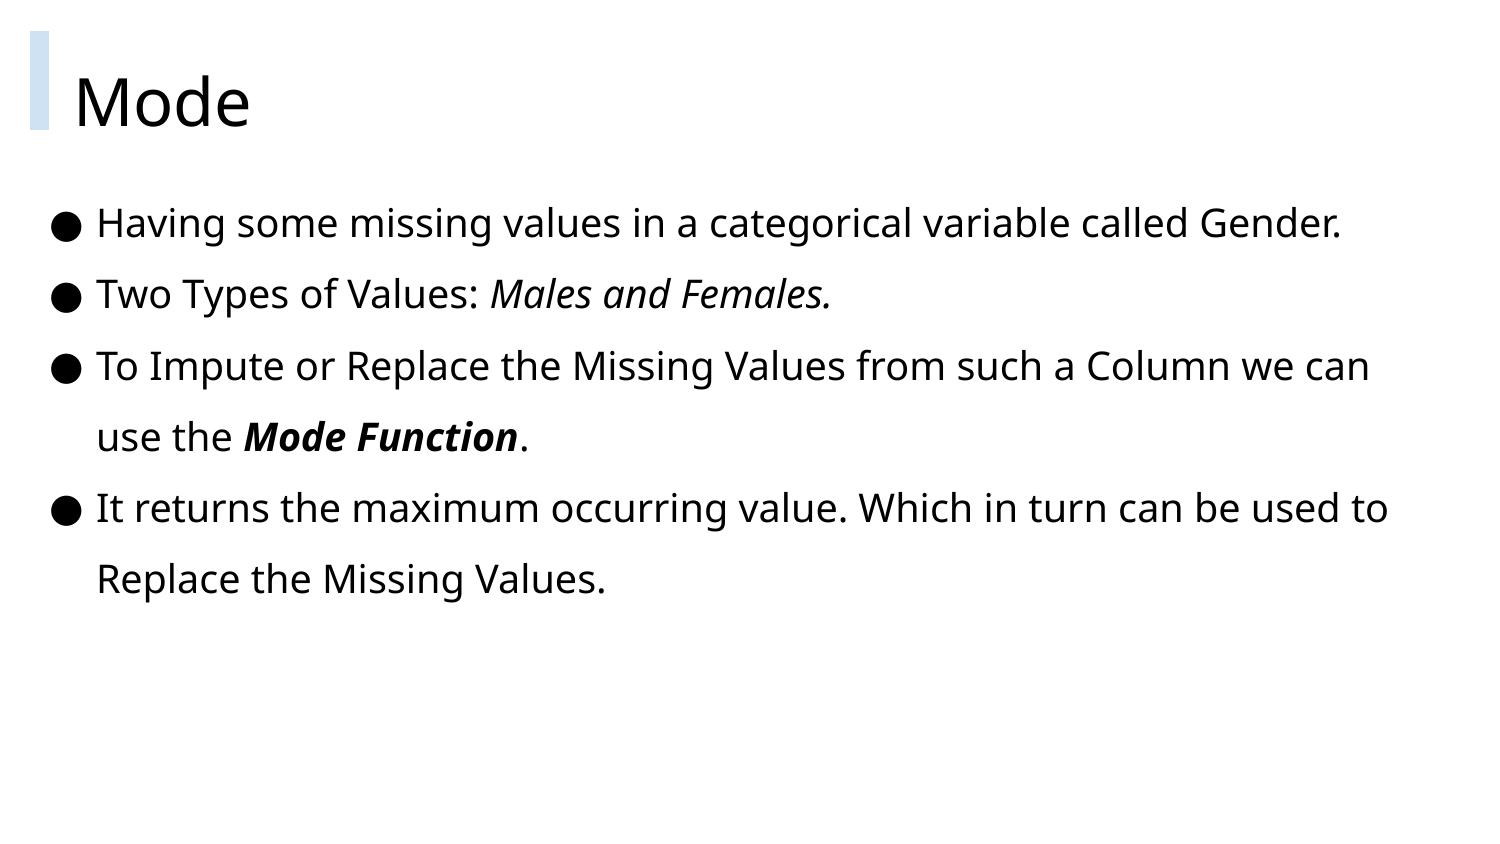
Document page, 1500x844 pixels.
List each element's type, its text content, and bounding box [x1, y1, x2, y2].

title Mode [61, 36, 1500, 120]
list Having some missing values in a categorical variable called Gender. Two Types of Values: Males and Females. To Impute or Replace the Missing Values from such a Column we can use the Mode Function. It returns the maximum occurring value. Which in turn can be used to Replace the Missing Values. [28, 163, 1437, 602]
